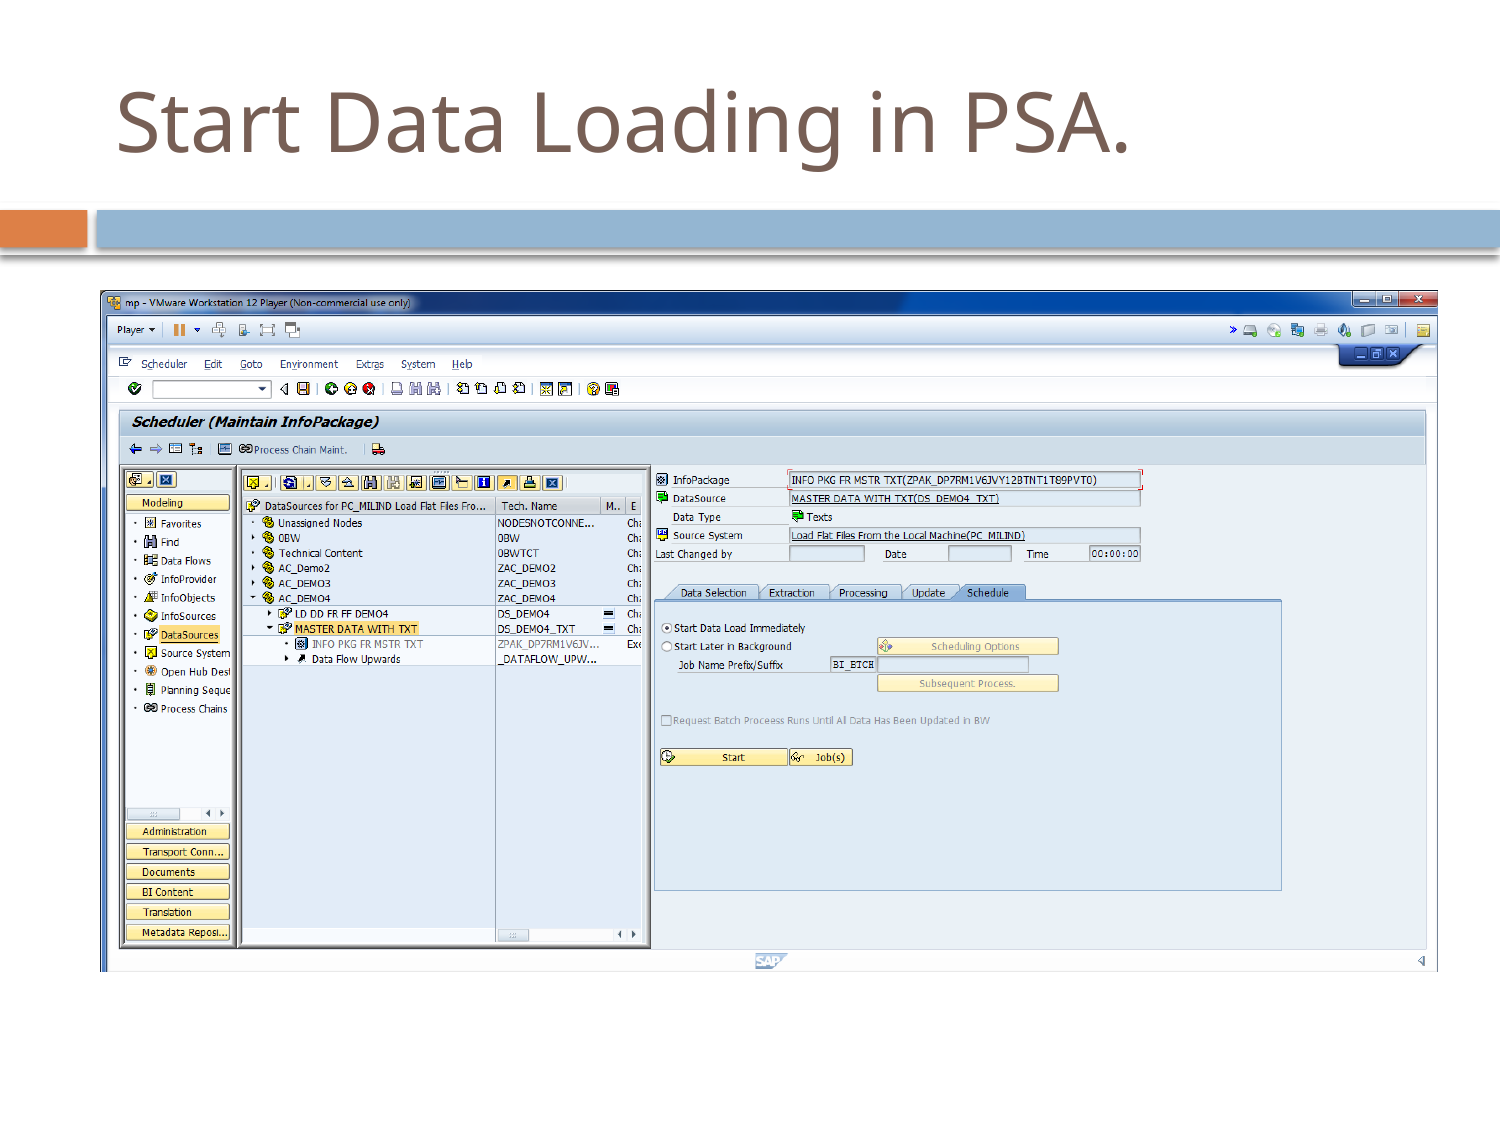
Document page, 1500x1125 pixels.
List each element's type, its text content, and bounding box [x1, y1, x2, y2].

title Start Data Loading in PSA. [100, 37, 1438, 200]
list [100, 290, 1439, 972]
